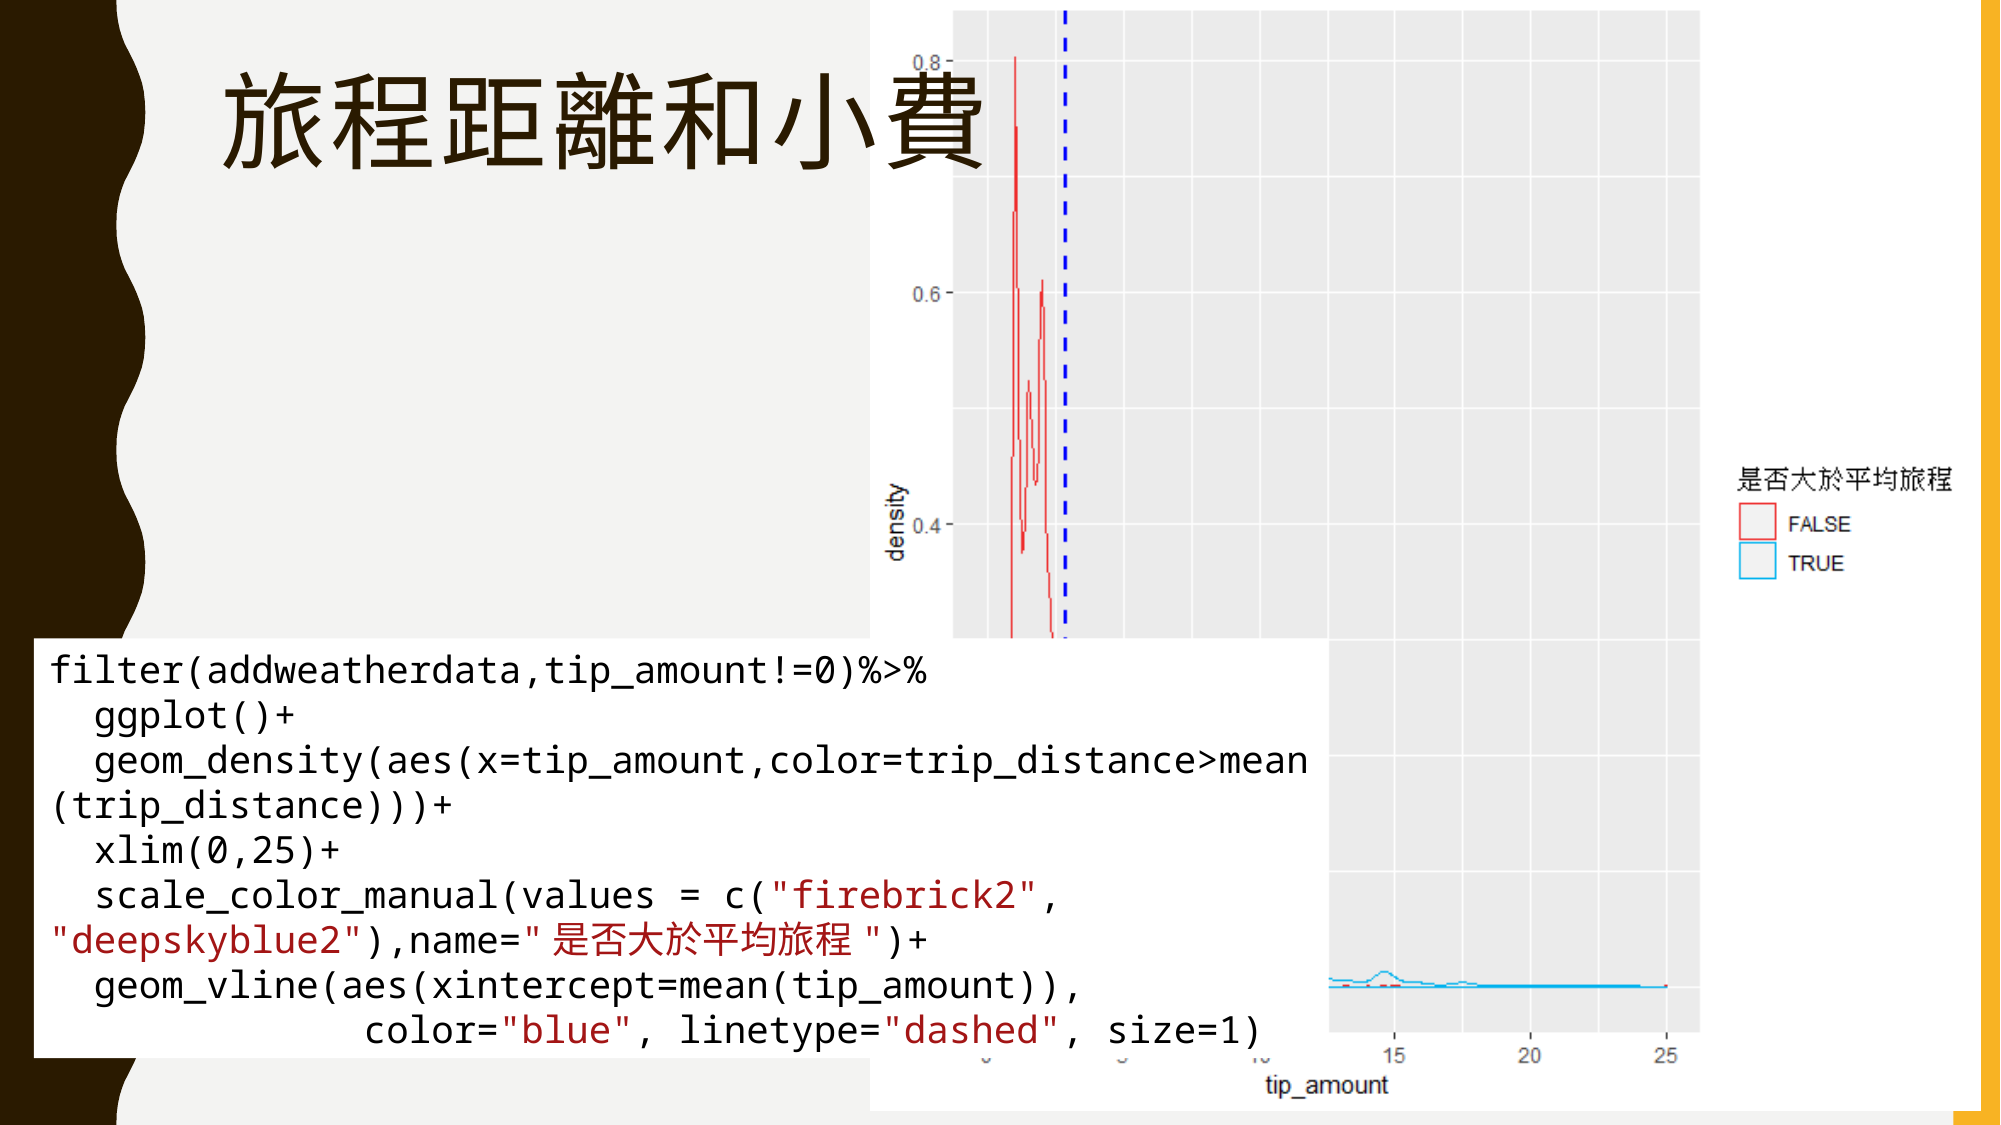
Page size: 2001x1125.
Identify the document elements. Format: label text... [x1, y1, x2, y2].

title 旅程距離和小費 [205, 62, 869, 308]
text_box filter(addweatherdata,tip_amount!=0)%>% ggplot()+ geom_density(aes(x=tip_amount,color=trip_distance>mean(trip_distance)))+ xlim(0,25)+ scale_color_manual(values = c("firebrick2", "deepskyblue2"),name="是否大於平均旅程")+ geom_vline(aes(xintercept=mean(tip_amount)), color="blue", linetype="dashed", size=1) [33, 638, 869, 1059]
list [869, 0, 1981, 1111]
